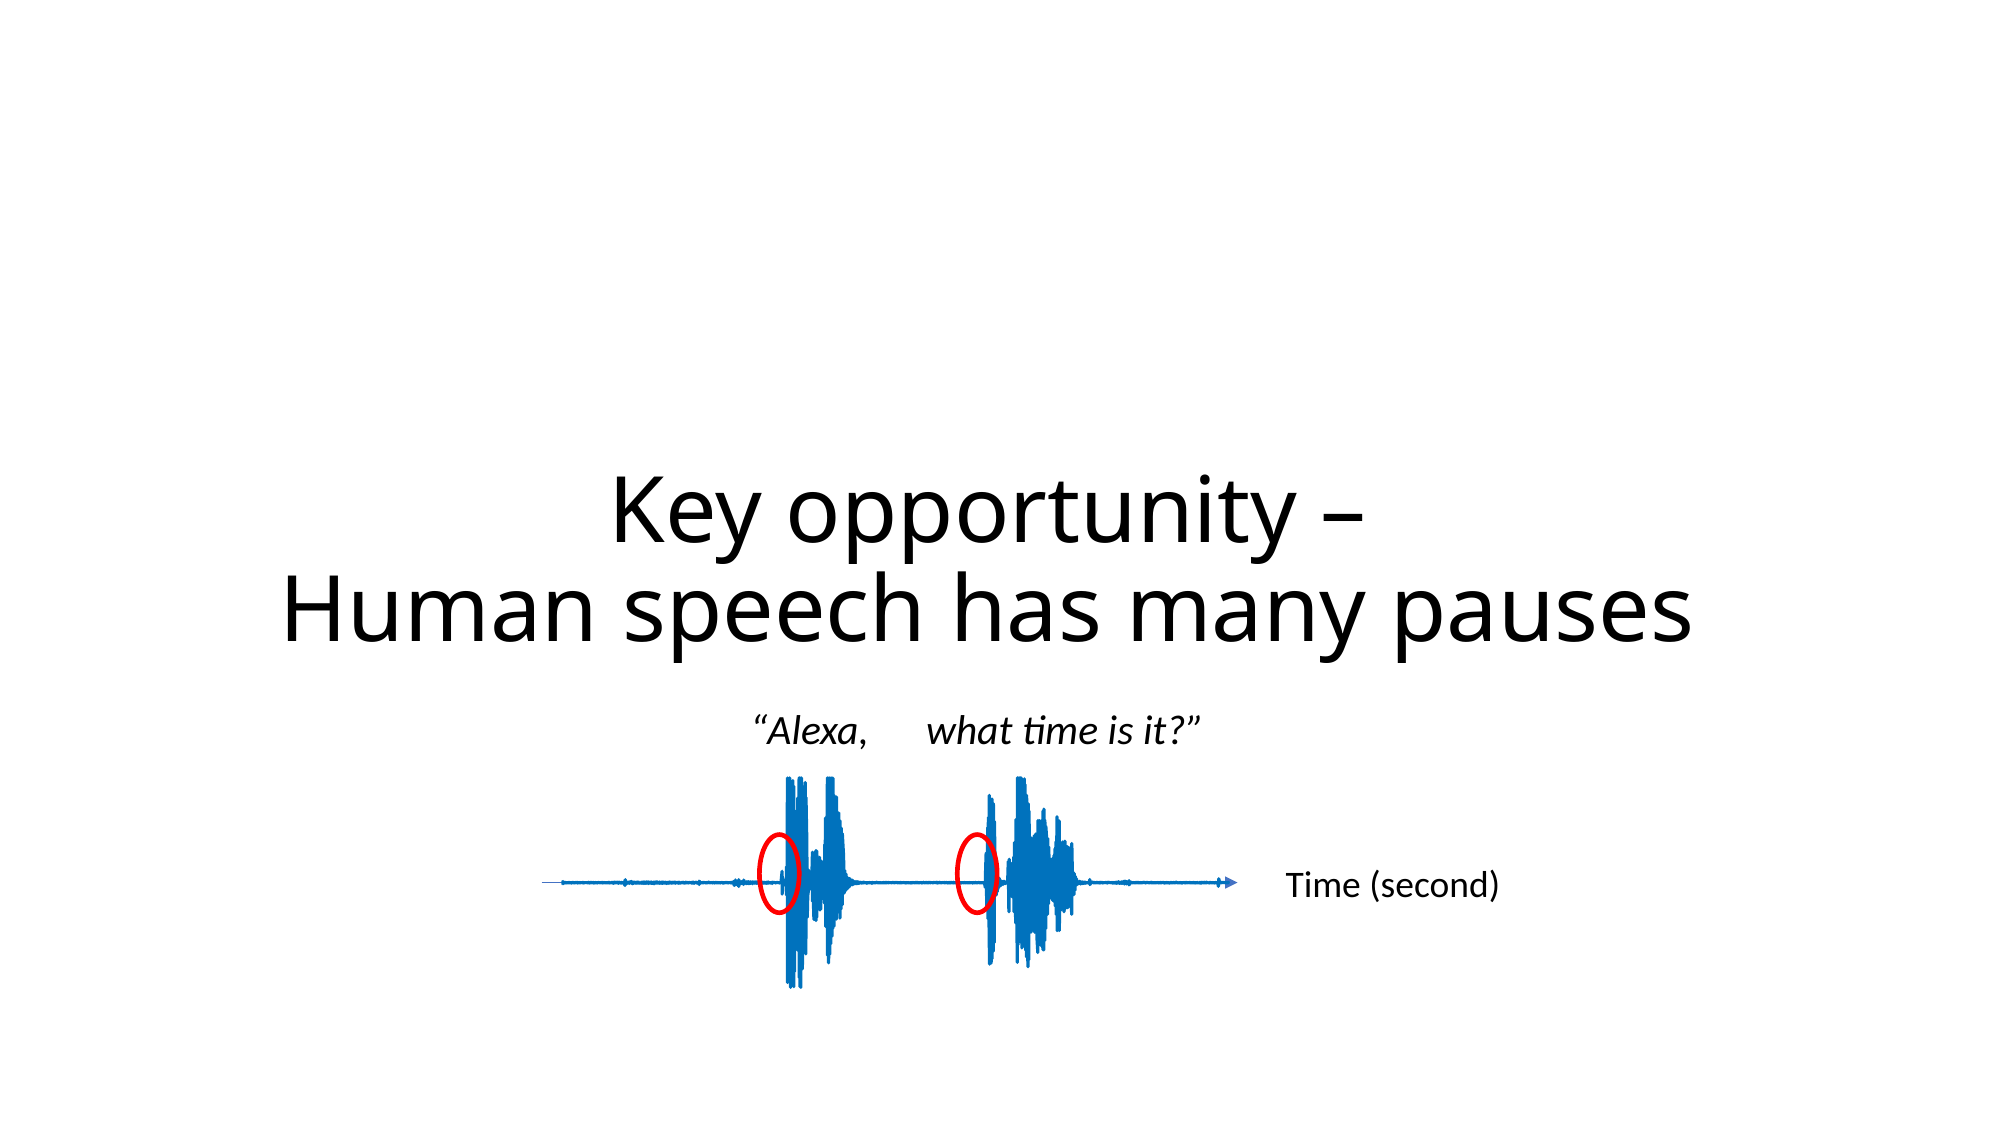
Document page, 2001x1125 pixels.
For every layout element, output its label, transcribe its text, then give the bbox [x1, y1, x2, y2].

title Key opportunity – Human speech has many pauses [137, 453, 1863, 672]
text_box Time (second) [1270, 852, 1534, 912]
picture [561, 771, 1238, 993]
text_box “Alexa, what time is it?” [735, 695, 1238, 761]
